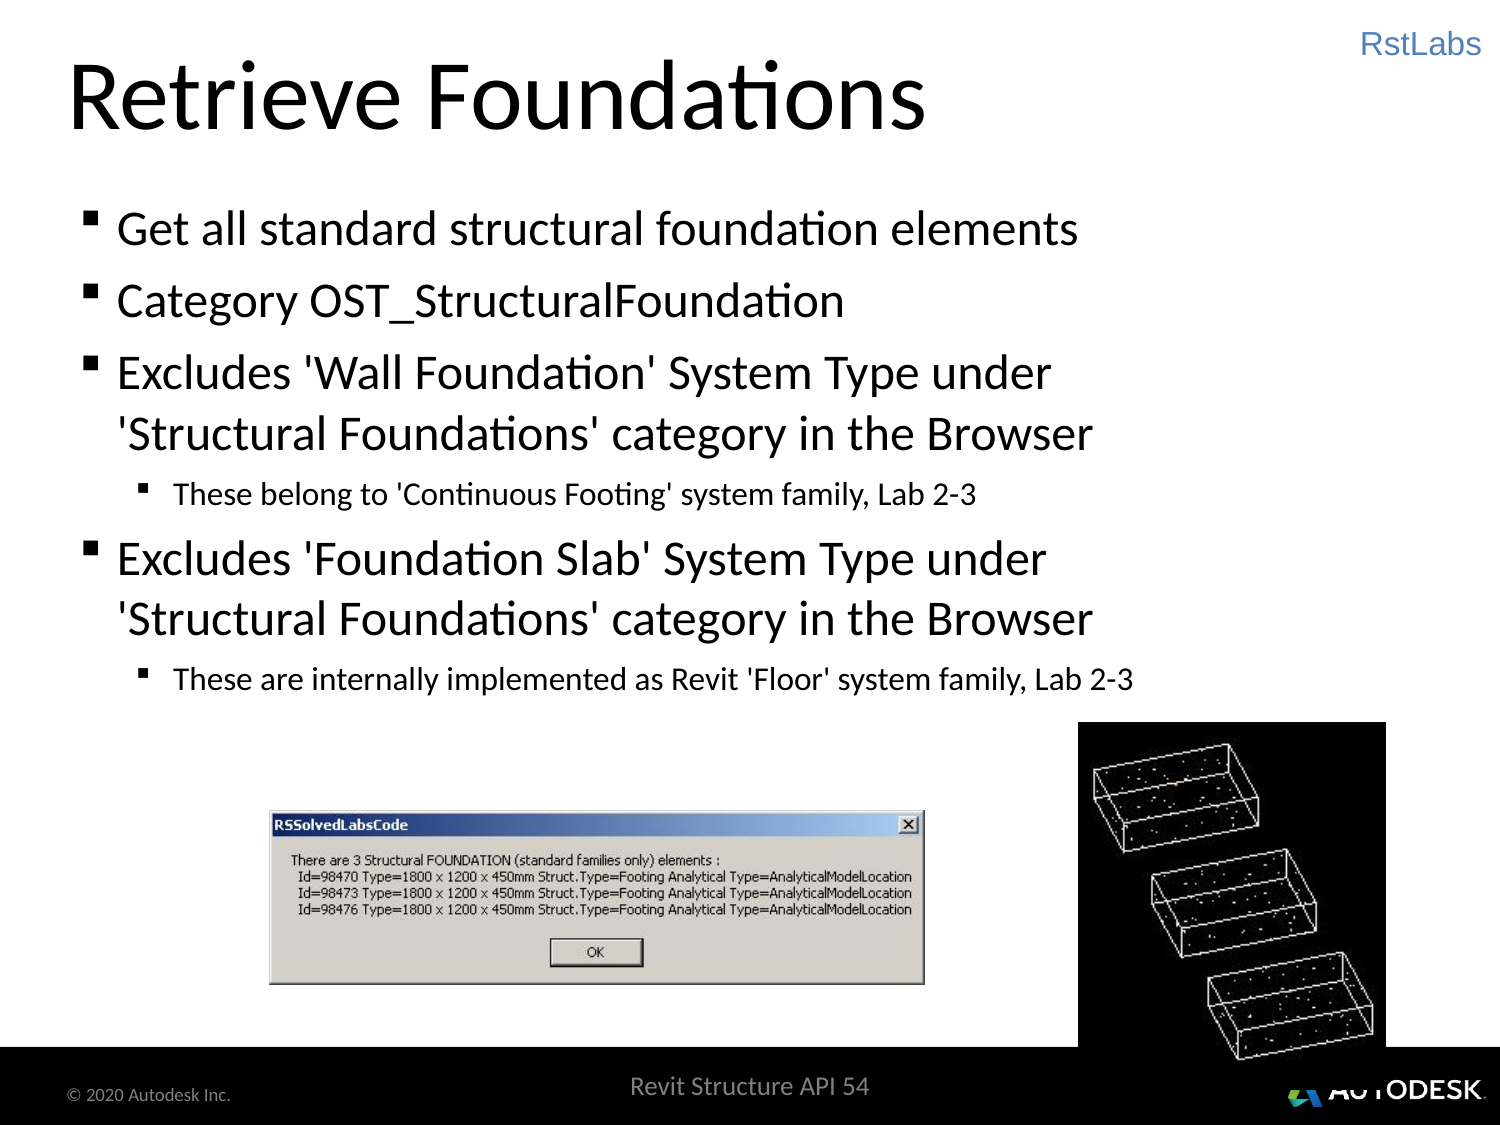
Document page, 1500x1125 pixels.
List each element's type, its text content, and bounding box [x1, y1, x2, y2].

list Get all standard structural foundation elements Category OST_StructuralFoundation Excludes 'Wall Foundation' System Type under 'Structural Foundations' category in the Browser These belong to 'Continuous Footing' system family, Lab 2-3 Excludes 'Foundation Slab' System Type under 'Structural Foundations' category in the Browser These are internally implemented as Revit 'Floor' system family, Lab 2-3 [45, 187, 1395, 762]
picture [269, 810, 925, 985]
title Retrieve Foundations [52, 22, 1353, 173]
picture [0, 722, 1500, 1125]
text_box RstLabs [1151, 22, 1483, 63]
